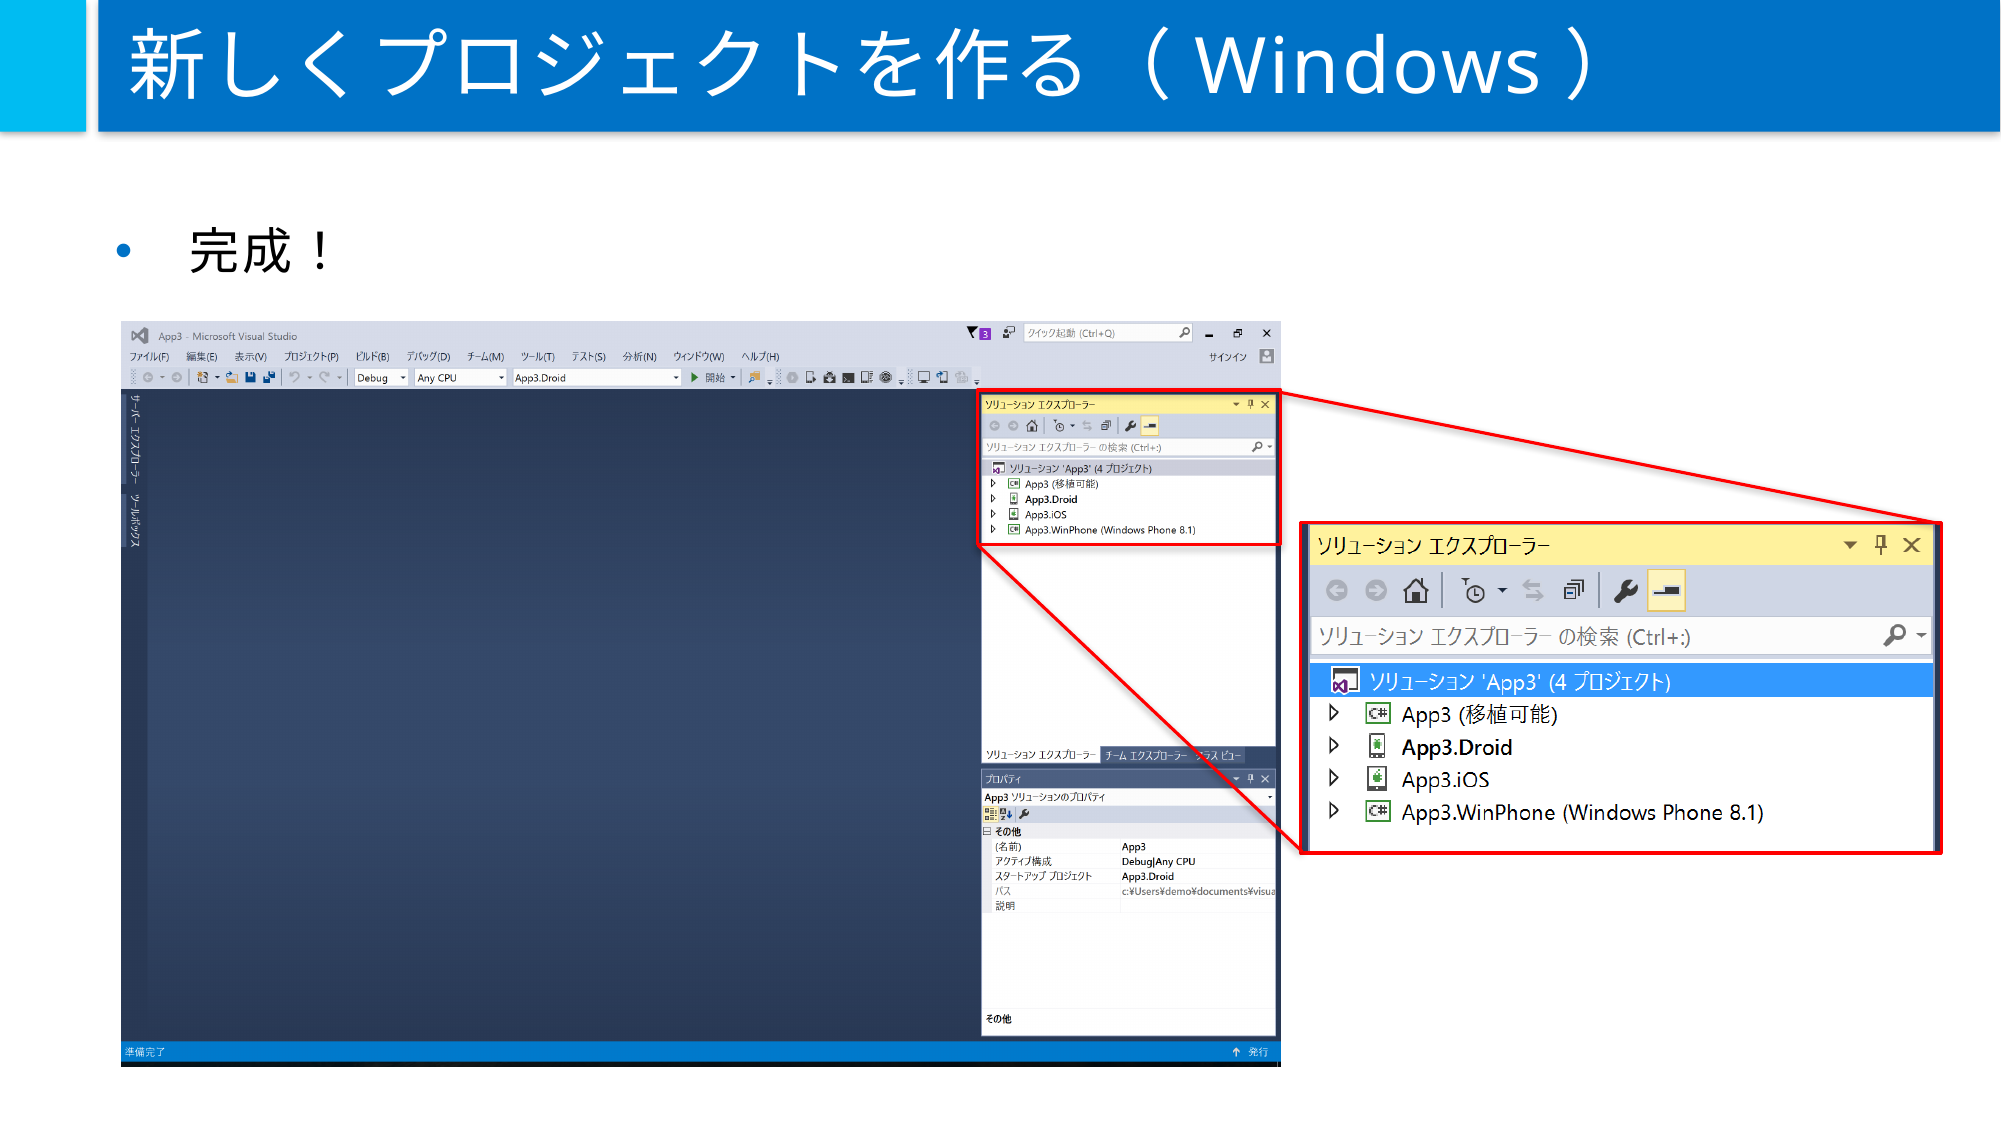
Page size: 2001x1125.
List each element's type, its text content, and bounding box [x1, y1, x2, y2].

picture [1302, 524, 1941, 852]
picture [120, 321, 1282, 1067]
title 新しくプロジェクトを作る（Windows） [98, 0, 2000, 132]
list 完成！ [99, 200, 1900, 1005]
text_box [1280, 392, 1941, 524]
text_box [977, 544, 1303, 852]
